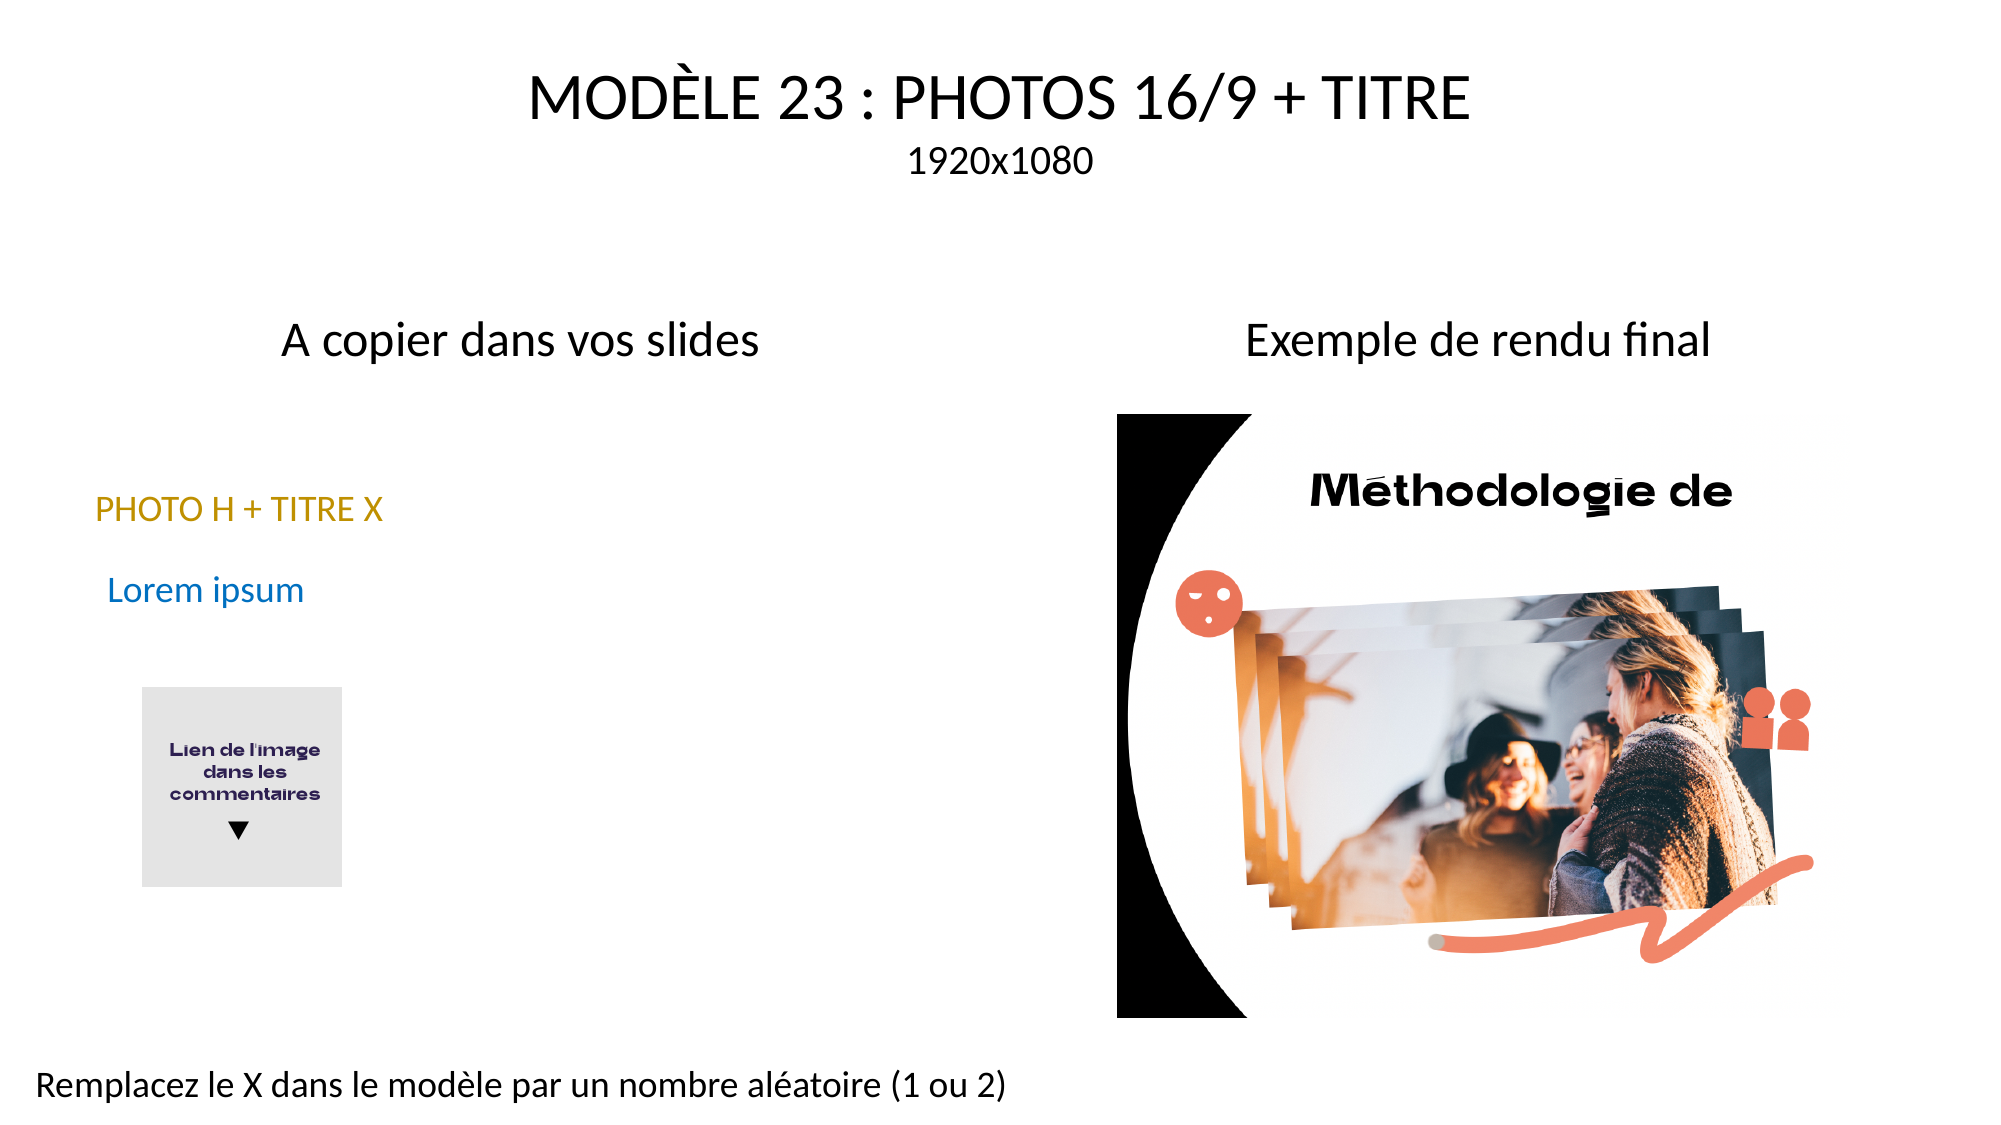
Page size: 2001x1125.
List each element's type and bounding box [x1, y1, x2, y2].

picture [1117, 414, 1850, 1018]
text_box [80, 476, 1057, 887]
